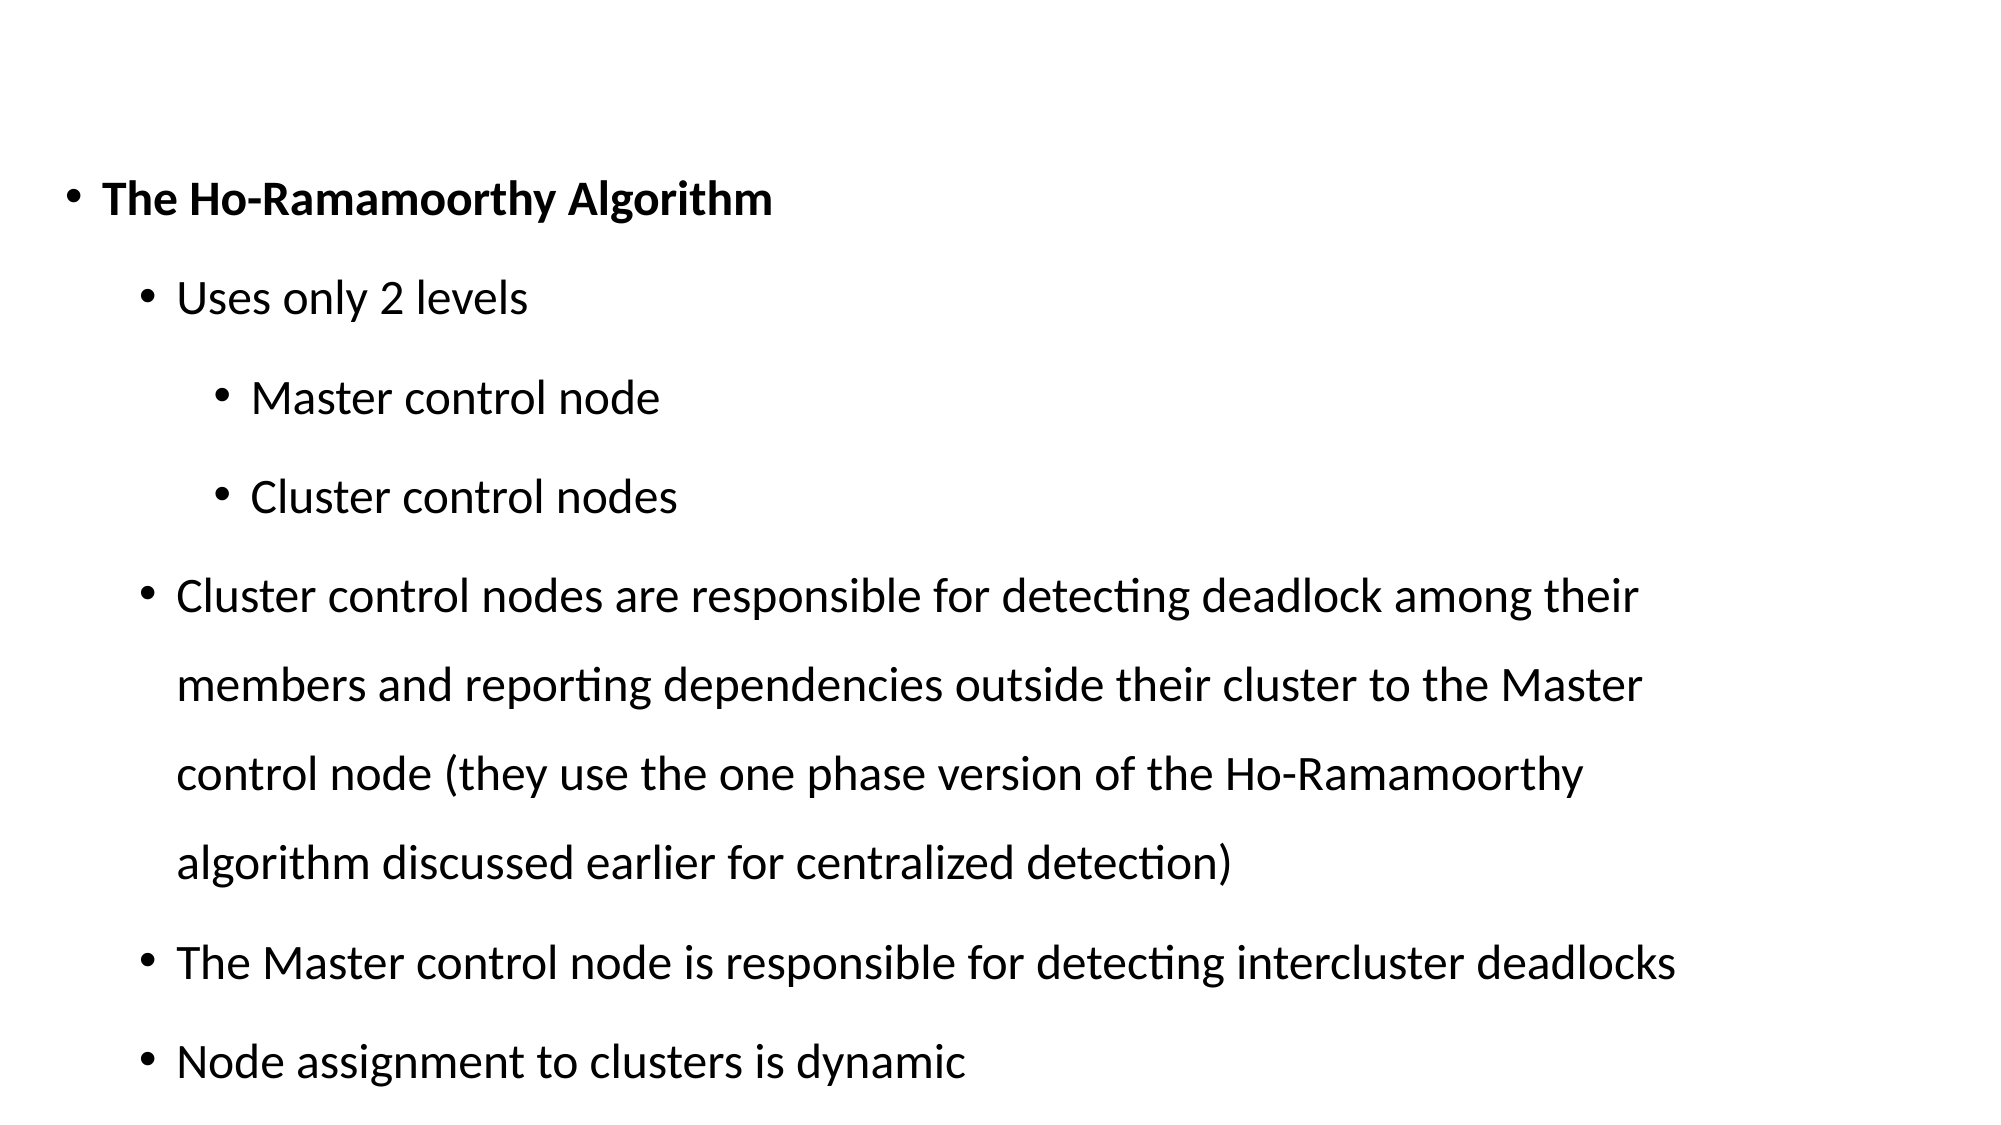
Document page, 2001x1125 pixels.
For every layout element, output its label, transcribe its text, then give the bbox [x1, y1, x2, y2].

list The Ho-Ramamoorthy Algorithm Uses only 2 levels Master control node Cluster control nodes Cluster control nodes are responsible for detecting deadlock among their members and reporting dependencies outside their cluster to the Master control node (they use the one phase version of the Ho-Ramamoorthy algorithm discussed earlier for centralized detection) The Master control node is responsible for detecting intercluster deadlocks Node assignment to clusters is dynamic [50, 129, 1775, 1096]
